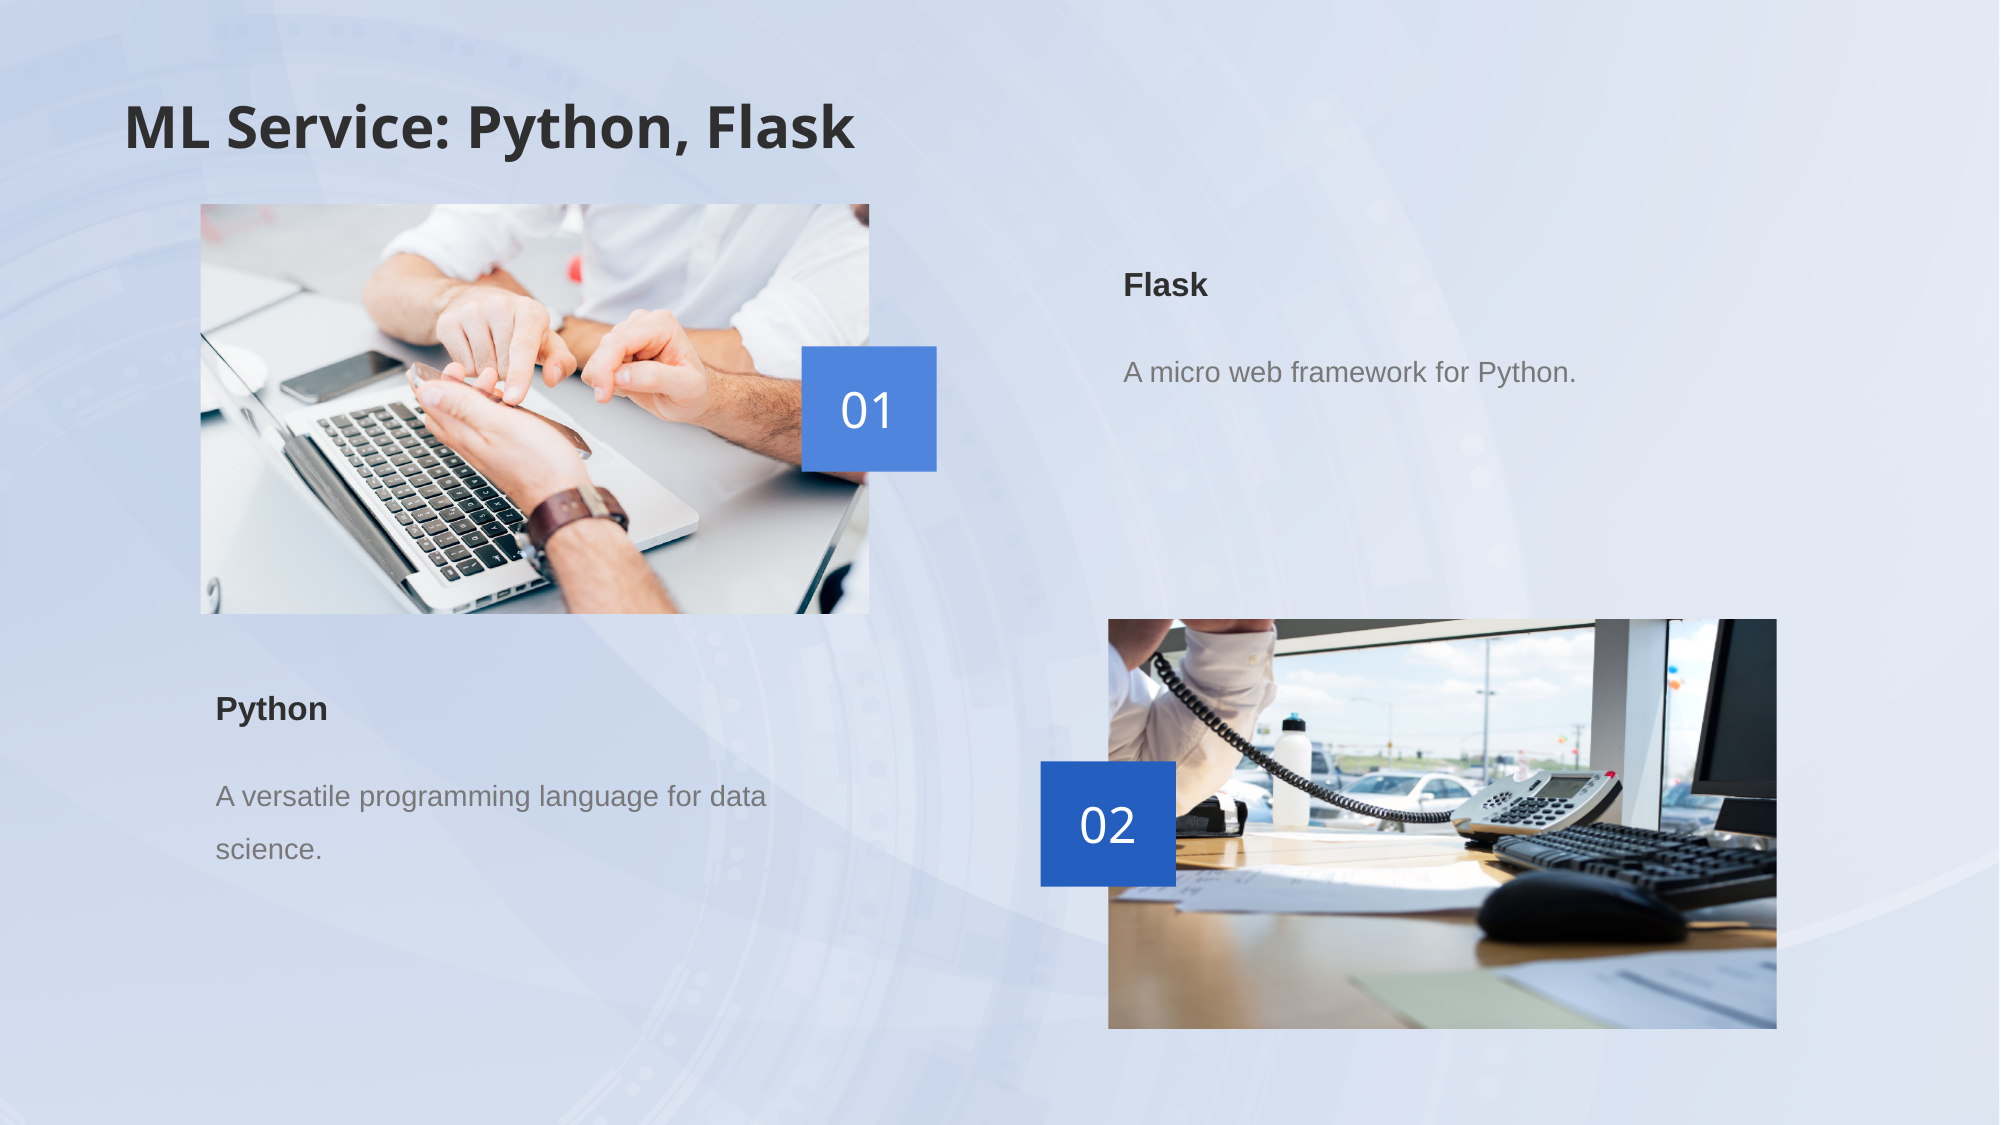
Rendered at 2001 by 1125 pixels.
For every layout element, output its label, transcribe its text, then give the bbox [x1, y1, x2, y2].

text_box [1108, 619, 1777, 1029]
text_box A micro web framework for Python. [1108, 328, 1777, 396]
title ML Service: Python, Flask [108, 0, 1890, 169]
text_box [200, 204, 870, 614]
text_box Python [200, 679, 867, 735]
text_box A versatile programming language for data science. [200, 752, 870, 873]
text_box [1040, 761, 1177, 887]
text_box Flask [1108, 255, 1775, 311]
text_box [801, 346, 937, 472]
